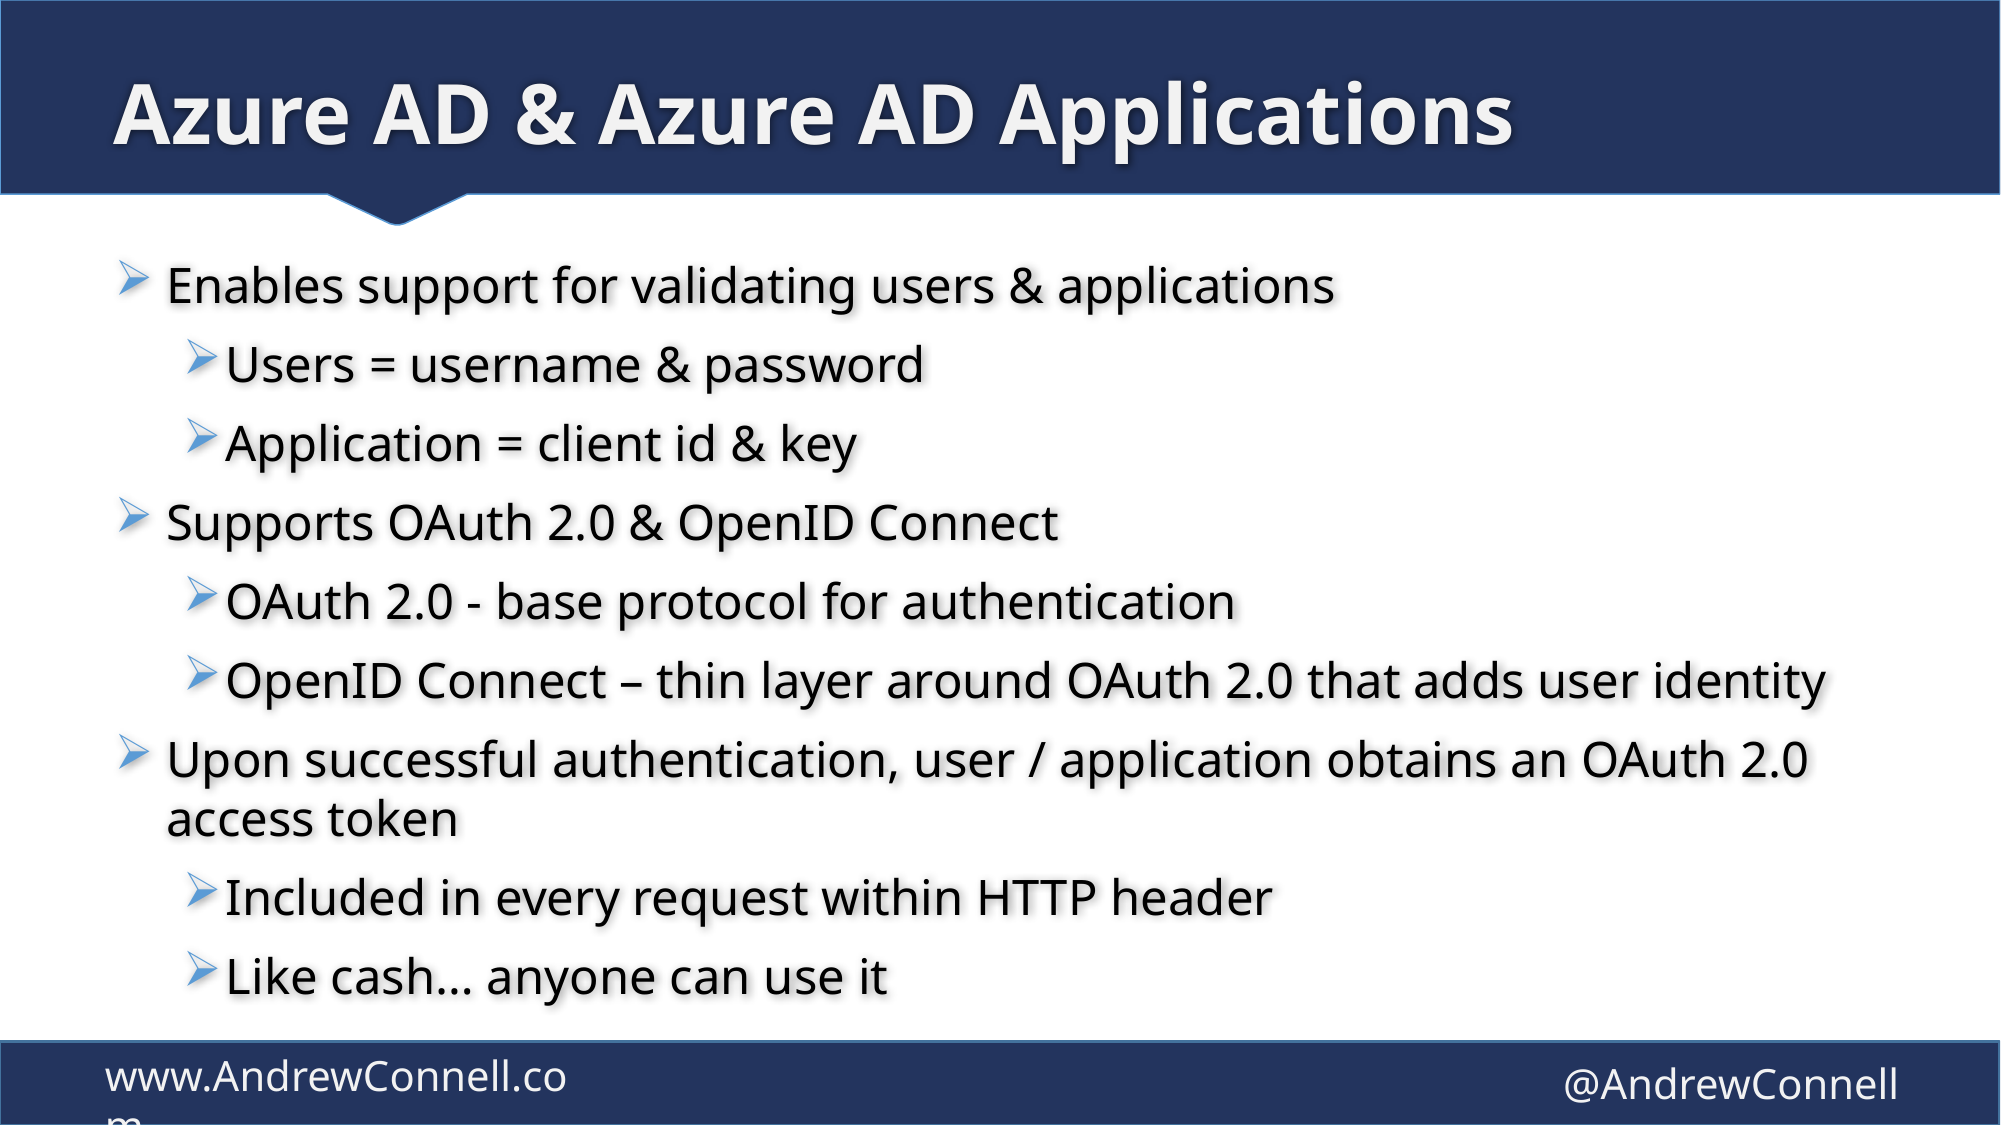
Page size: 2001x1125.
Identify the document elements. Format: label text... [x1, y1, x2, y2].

list Enables support for validating users & applications Users = username & password Application = client id & key Supports OAuth 2.0 & OpenID Connect OAuth 2.0 - base protocol for authentication OpenID Connect – thin layer around OAuth 2.0 that adds user identity Upon successful authentication, user / application obtains an OAuth 2.0 access token Included in every request within HTTP header Like cash… anyone can use it [99, 247, 1900, 1027]
title Azure AD & Azure AD Applications [98, 9, 1902, 169]
